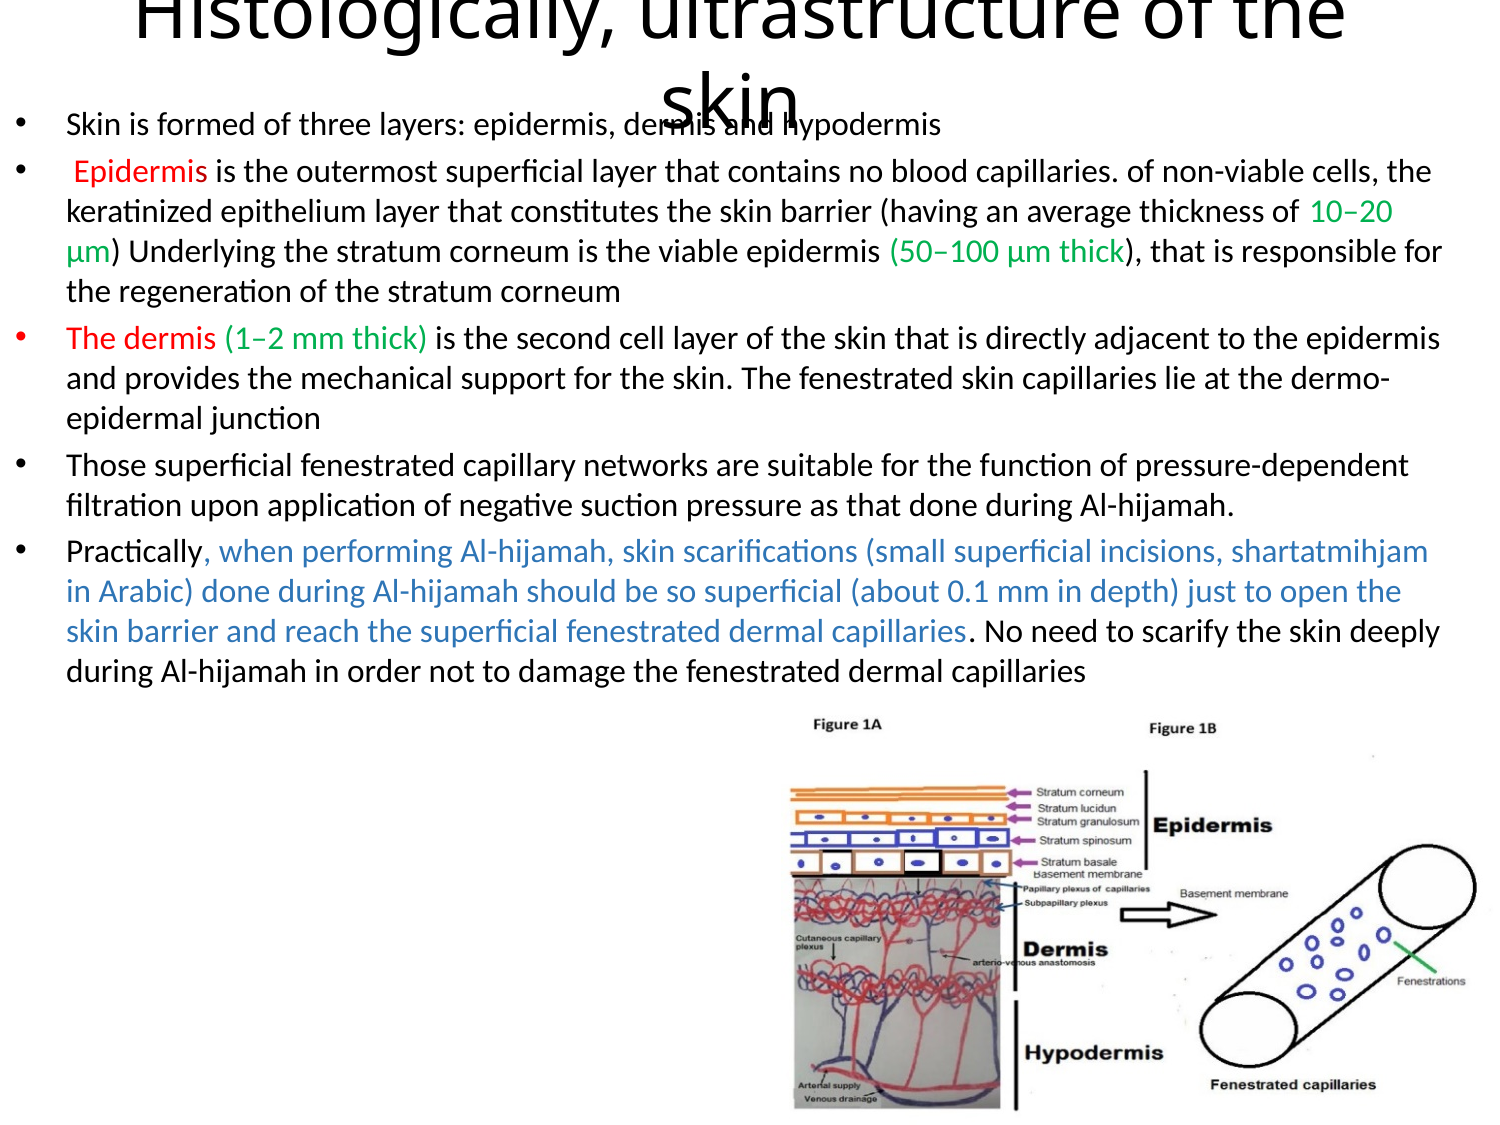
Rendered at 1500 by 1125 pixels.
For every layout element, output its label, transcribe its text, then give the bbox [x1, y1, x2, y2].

list Skin is formed of three layers: epidermis, dermis and hypodermis Epidermis is the outermost superficial layer that contains no blood capillaries. of non-viable cells, the keratinized epithelium layer that constitutes the skin barrier (having an average thickness of 10–20 μm) Underlying the stratum corneum is the viable epidermis (50–100 μm thick), that is responsible for the regeneration of the stratum corneum The dermis (1–2 mm thick) is the second cell layer of the skin that is directly adjacent to the epidermis and provides the mechanical support for the skin. The fenestrated skin capillaries lie at the dermo-epidermal junction Those superficial fenestrated capillary networks are suitable for the function of pressure-dependent filtration upon application of negative suction pressure as that done during Al-hijamah. Practically, when performing Al-hijamah, skin scarifications (small superficial incisions, shartatmihjam in Arabic) done during Al-hijamah should be so superficial (about 0.1 mm in depth) just to open the skin barrier and reach the superficial fenestrated dermal capillaries. No need to scarify the skin deeply during Al-hijamah in order not to damage the fenestrated dermal capillaries [0, 94, 1464, 760]
title Histologically, ultrastructure of the skin [65, 0, 1416, 94]
picture [780, 707, 1500, 1125]
